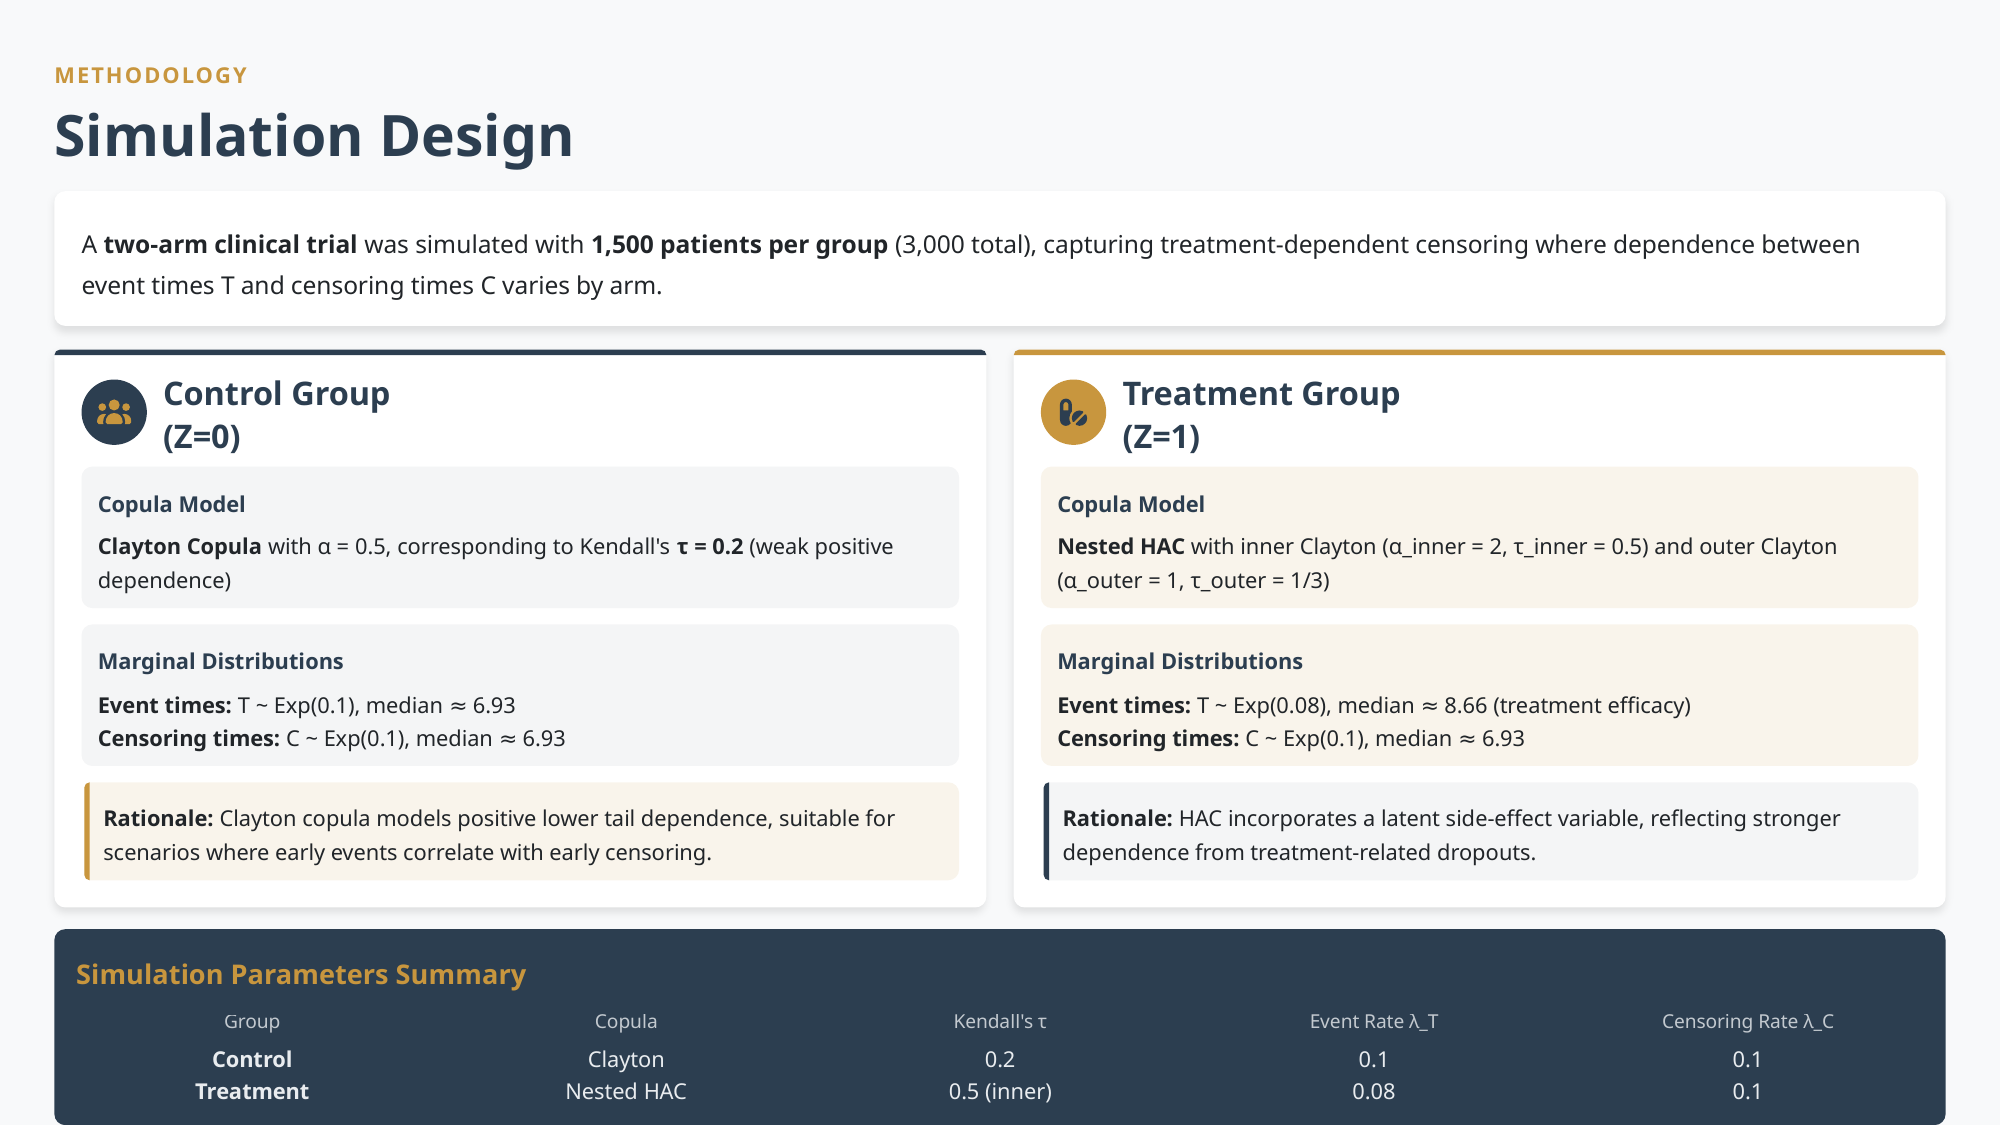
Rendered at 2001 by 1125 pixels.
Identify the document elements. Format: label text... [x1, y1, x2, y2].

text_box [1059, 398, 1072, 426]
text_box 0.1 [1192, 1038, 1556, 1070]
text_box [81, 379, 147, 445]
text_box Treatment Group (Z=1) [1122, 390, 1435, 434]
text_box [105, 413, 132, 425]
text_box [98, 403, 107, 411]
text_box Nested HAC with inner Clayton (α_inner = 2, τ_inner = 0.5) and outer Clayton (α_outer = 1, τ_outer = 1/3) [1057, 526, 1913, 592]
text_box 0.1 [1566, 1070, 1930, 1104]
text_box Event Rate λ_T [1193, 1005, 1556, 1033]
text_box Clayton [444, 1038, 808, 1070]
text_box Copula Model [97, 483, 954, 516]
text_box Censoring times: C ~ Exp(0.1), median ≈ 6.93 [97, 716, 954, 750]
text_box Censoring times: C ~ Exp(0.1), median ≈ 6.93 [1057, 716, 1913, 750]
text_box 0.2 [818, 1038, 1182, 1070]
text_box Nested HAC [444, 1070, 808, 1104]
text_box [81, 466, 960, 609]
text_box [1040, 624, 1919, 766]
text_box Event times: T ~ Exp(0.1), median ≈ 6.93 [97, 684, 954, 716]
text_box Simulation Design [54, 97, 1975, 171]
text_box [54, 356, 987, 908]
text_box [1013, 349, 1946, 356]
text_box [1040, 379, 1107, 445]
text_box Treatment [70, 1070, 434, 1104]
text_box Copula [445, 1005, 808, 1033]
text_box Marginal Distributions [1057, 640, 1913, 674]
text_box 0.5 (inner) [818, 1070, 1182, 1104]
text_box Event times: T ~ Exp(0.08), median ≈ 8.66 (treatment efficacy) [1057, 684, 1913, 716]
text_box Copula Model [1057, 483, 1913, 516]
text_box METHODOLOGY [54, 54, 1957, 88]
text_box [97, 413, 106, 425]
text_box Rationale: Clayton copula models positive lower tail dependence, suitable for scenarios where early events correlate with early censoring. [103, 798, 954, 864]
text_box Control Group (Z=0) [163, 390, 441, 434]
text_box 0.1 [1566, 1038, 1930, 1070]
text_box [81, 624, 960, 766]
text_box [108, 399, 120, 411]
text_box [1013, 356, 1946, 908]
text_box Control [70, 1038, 434, 1070]
text_box Censoring Rate λ_C [1567, 1005, 1929, 1033]
text_box Rationale: HAC incorporates a latent side-effect variable, reflecting stronger dependence from treatment-related dropouts. [1062, 798, 1914, 864]
text_box Simulation Parameters Summary [76, 951, 1938, 990]
text_box [90, 782, 960, 881]
text_box 0.08 [1192, 1070, 1556, 1104]
text_box [1043, 782, 1050, 881]
text_box [1040, 466, 1919, 609]
text_box [54, 349, 987, 356]
text_box [1071, 410, 1084, 422]
text_box [54, 191, 1946, 326]
text_box Group [71, 1005, 434, 1033]
text_box [84, 782, 90, 881]
text_box Clayton Copula with α = 0.5, corresponding to Kendall's τ = 0.2 (weak positive dependence) [97, 526, 954, 592]
text_box [1050, 782, 1919, 881]
text_box [54, 929, 1946, 1125]
text_box [1075, 414, 1088, 426]
text_box A two-arm clinical trial was simulated with 1,500 patients per group (3,000 total), capturing treatment-dependent censoring where dependence between event times T and censoring times C varies by arm. [81, 218, 1931, 299]
text_box Marginal Distributions [97, 640, 954, 674]
text_box Kendall's τ [819, 1005, 1182, 1033]
text_box [122, 403, 130, 411]
